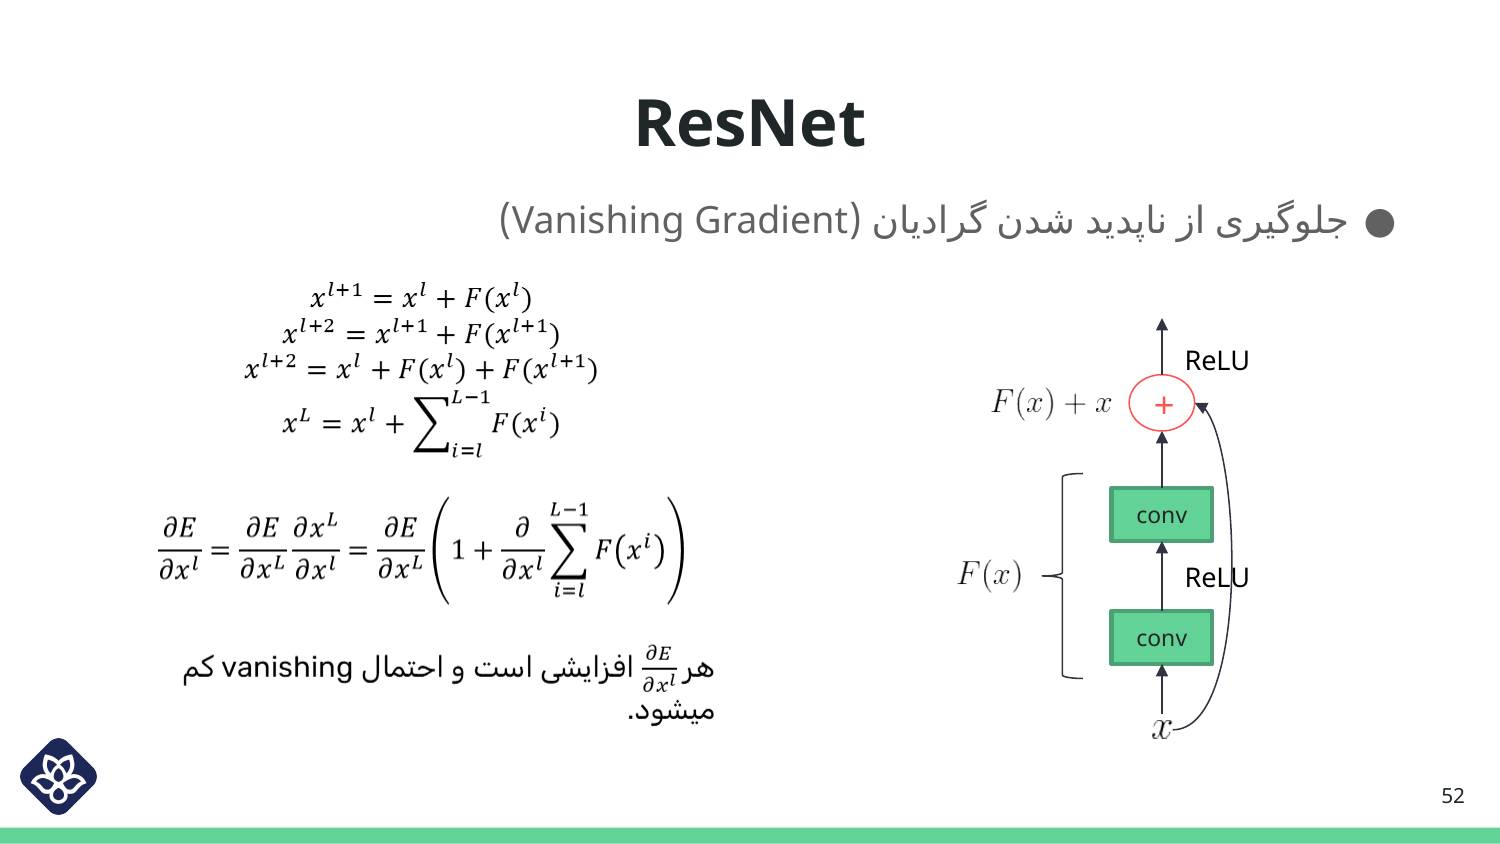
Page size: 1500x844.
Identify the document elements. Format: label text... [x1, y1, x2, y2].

slide_number ‹#› [1389, 764, 1480, 830]
text_box conv [1201, 610, 1213, 664]
text_box + [1129, 374, 1195, 431]
picture [990, 387, 1112, 422]
list جلوگیری از ناپدید شدن گرادیان (Vanishing Gradient) [51, 189, 1449, 272]
title ResNet [51, 72, 1449, 167]
picture [1150, 720, 1173, 739]
text_box ReLU [1169, 335, 1269, 384]
text_box conv [1111, 610, 1167, 664]
picture [957, 559, 1021, 593]
text_box conv [1201, 487, 1213, 541]
picture [20, 738, 97, 815]
text_box [1042, 473, 1083, 679]
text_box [1172, 402, 1195, 731]
text_box [113, 271, 731, 810]
text_box conv [1111, 487, 1167, 541]
text_box ReLU [1201, 552, 1269, 601]
